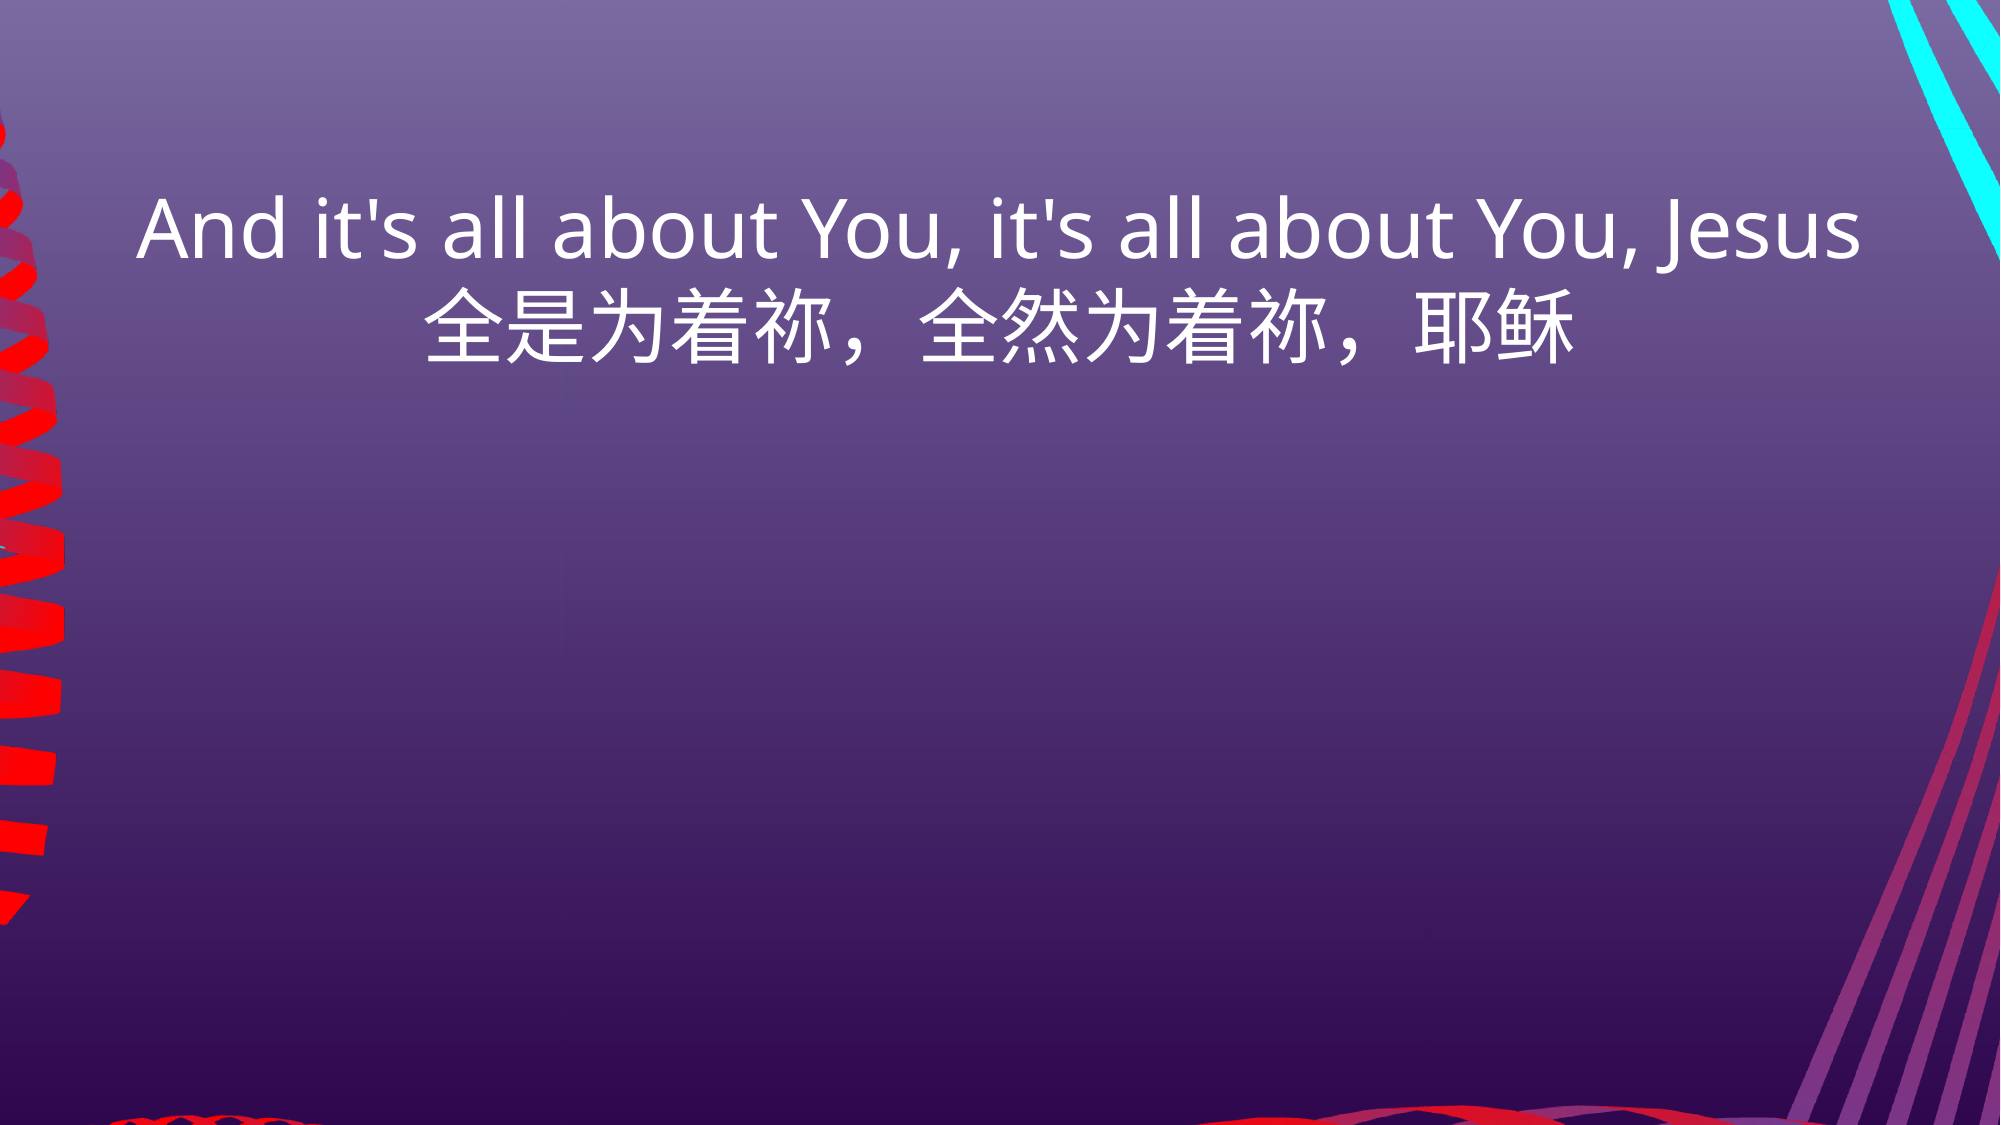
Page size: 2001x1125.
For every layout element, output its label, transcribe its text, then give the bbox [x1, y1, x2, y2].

text_box And it's all about You, it's all about You, Jesus 全是为着祢，全然为着祢，耶稣 [99, 168, 1900, 382]
picture [0, 0, 2001, 1125]
